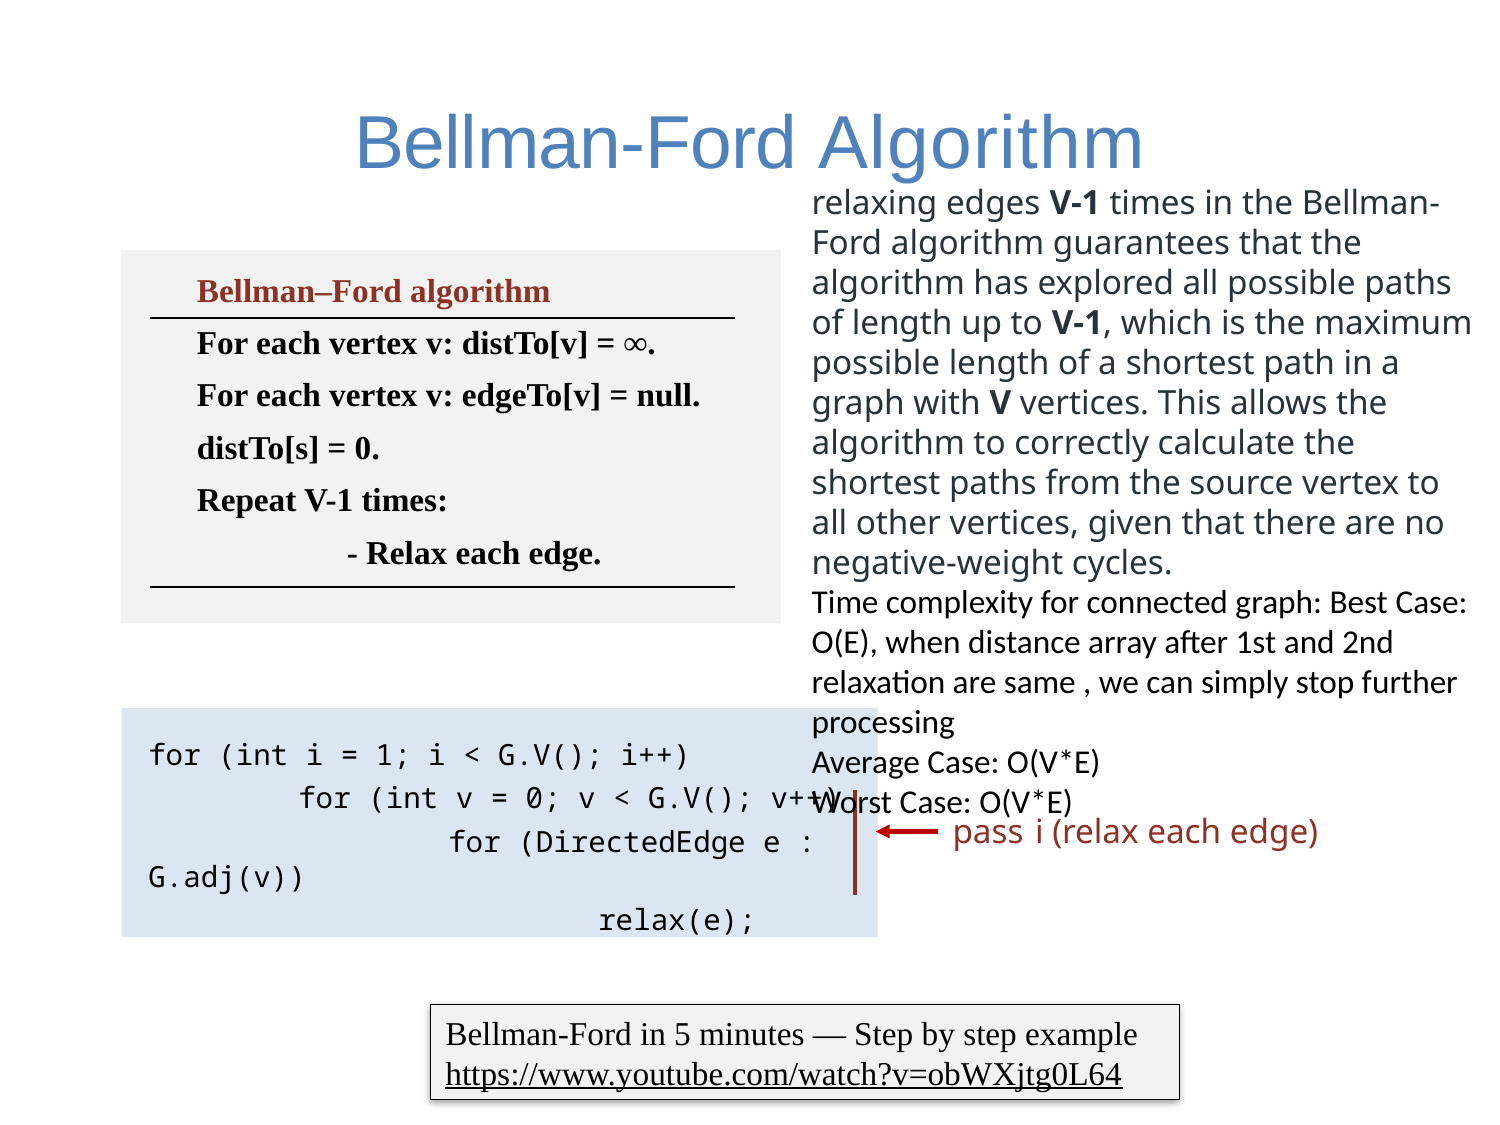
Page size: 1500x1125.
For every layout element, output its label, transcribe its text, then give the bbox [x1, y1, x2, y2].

text_box Bellman–Ford algorithm For each vertex v: distTo[v] = ∞. For each vertex v: edgeTo[v] = null. distTo[s] = 0. Repeat V-1 times: - Relax each edge. [196, 267, 766, 571]
text_box for (int i = 1; i < G.V(); i++) for (int v = 0; v < G.V(); v++) for (DirectedEdge e : G.adj(v)) relax(e); [133, 728, 898, 944]
text_box [136, 262, 766, 607]
text_box [121, 708, 796, 938]
text_box [121, 250, 781, 623]
text_box Bellman-Ford in 5 minutes — Step by step example https://www.youtube.com/watch?v=obWXjtg0L64 [430, 1004, 1181, 1100]
text_box pass i (relax each edge) [950, 828, 1336, 850]
text_box relaxing edges V-1 times in the Bellman-Ford algorithm guarantees that the algorithm has explored all possible paths of length up to V-1, which is the maximum possible length of a shortest path in a graph with V vertices. This allows the algorithm to correctly calculate the shortest paths from the source vertex to all other vertices, given that there are no negative-weight cycles. Time complexity for connected graph: Best Case: O(E), when distance array after 1st and 2nd relaxation are same , we can simply stop further processing Average Case: O(V*E) Worst Case: O(V*E) [796, 174, 1489, 828]
title Bellman-Ford Algorithm [75, 45, 1425, 233]
